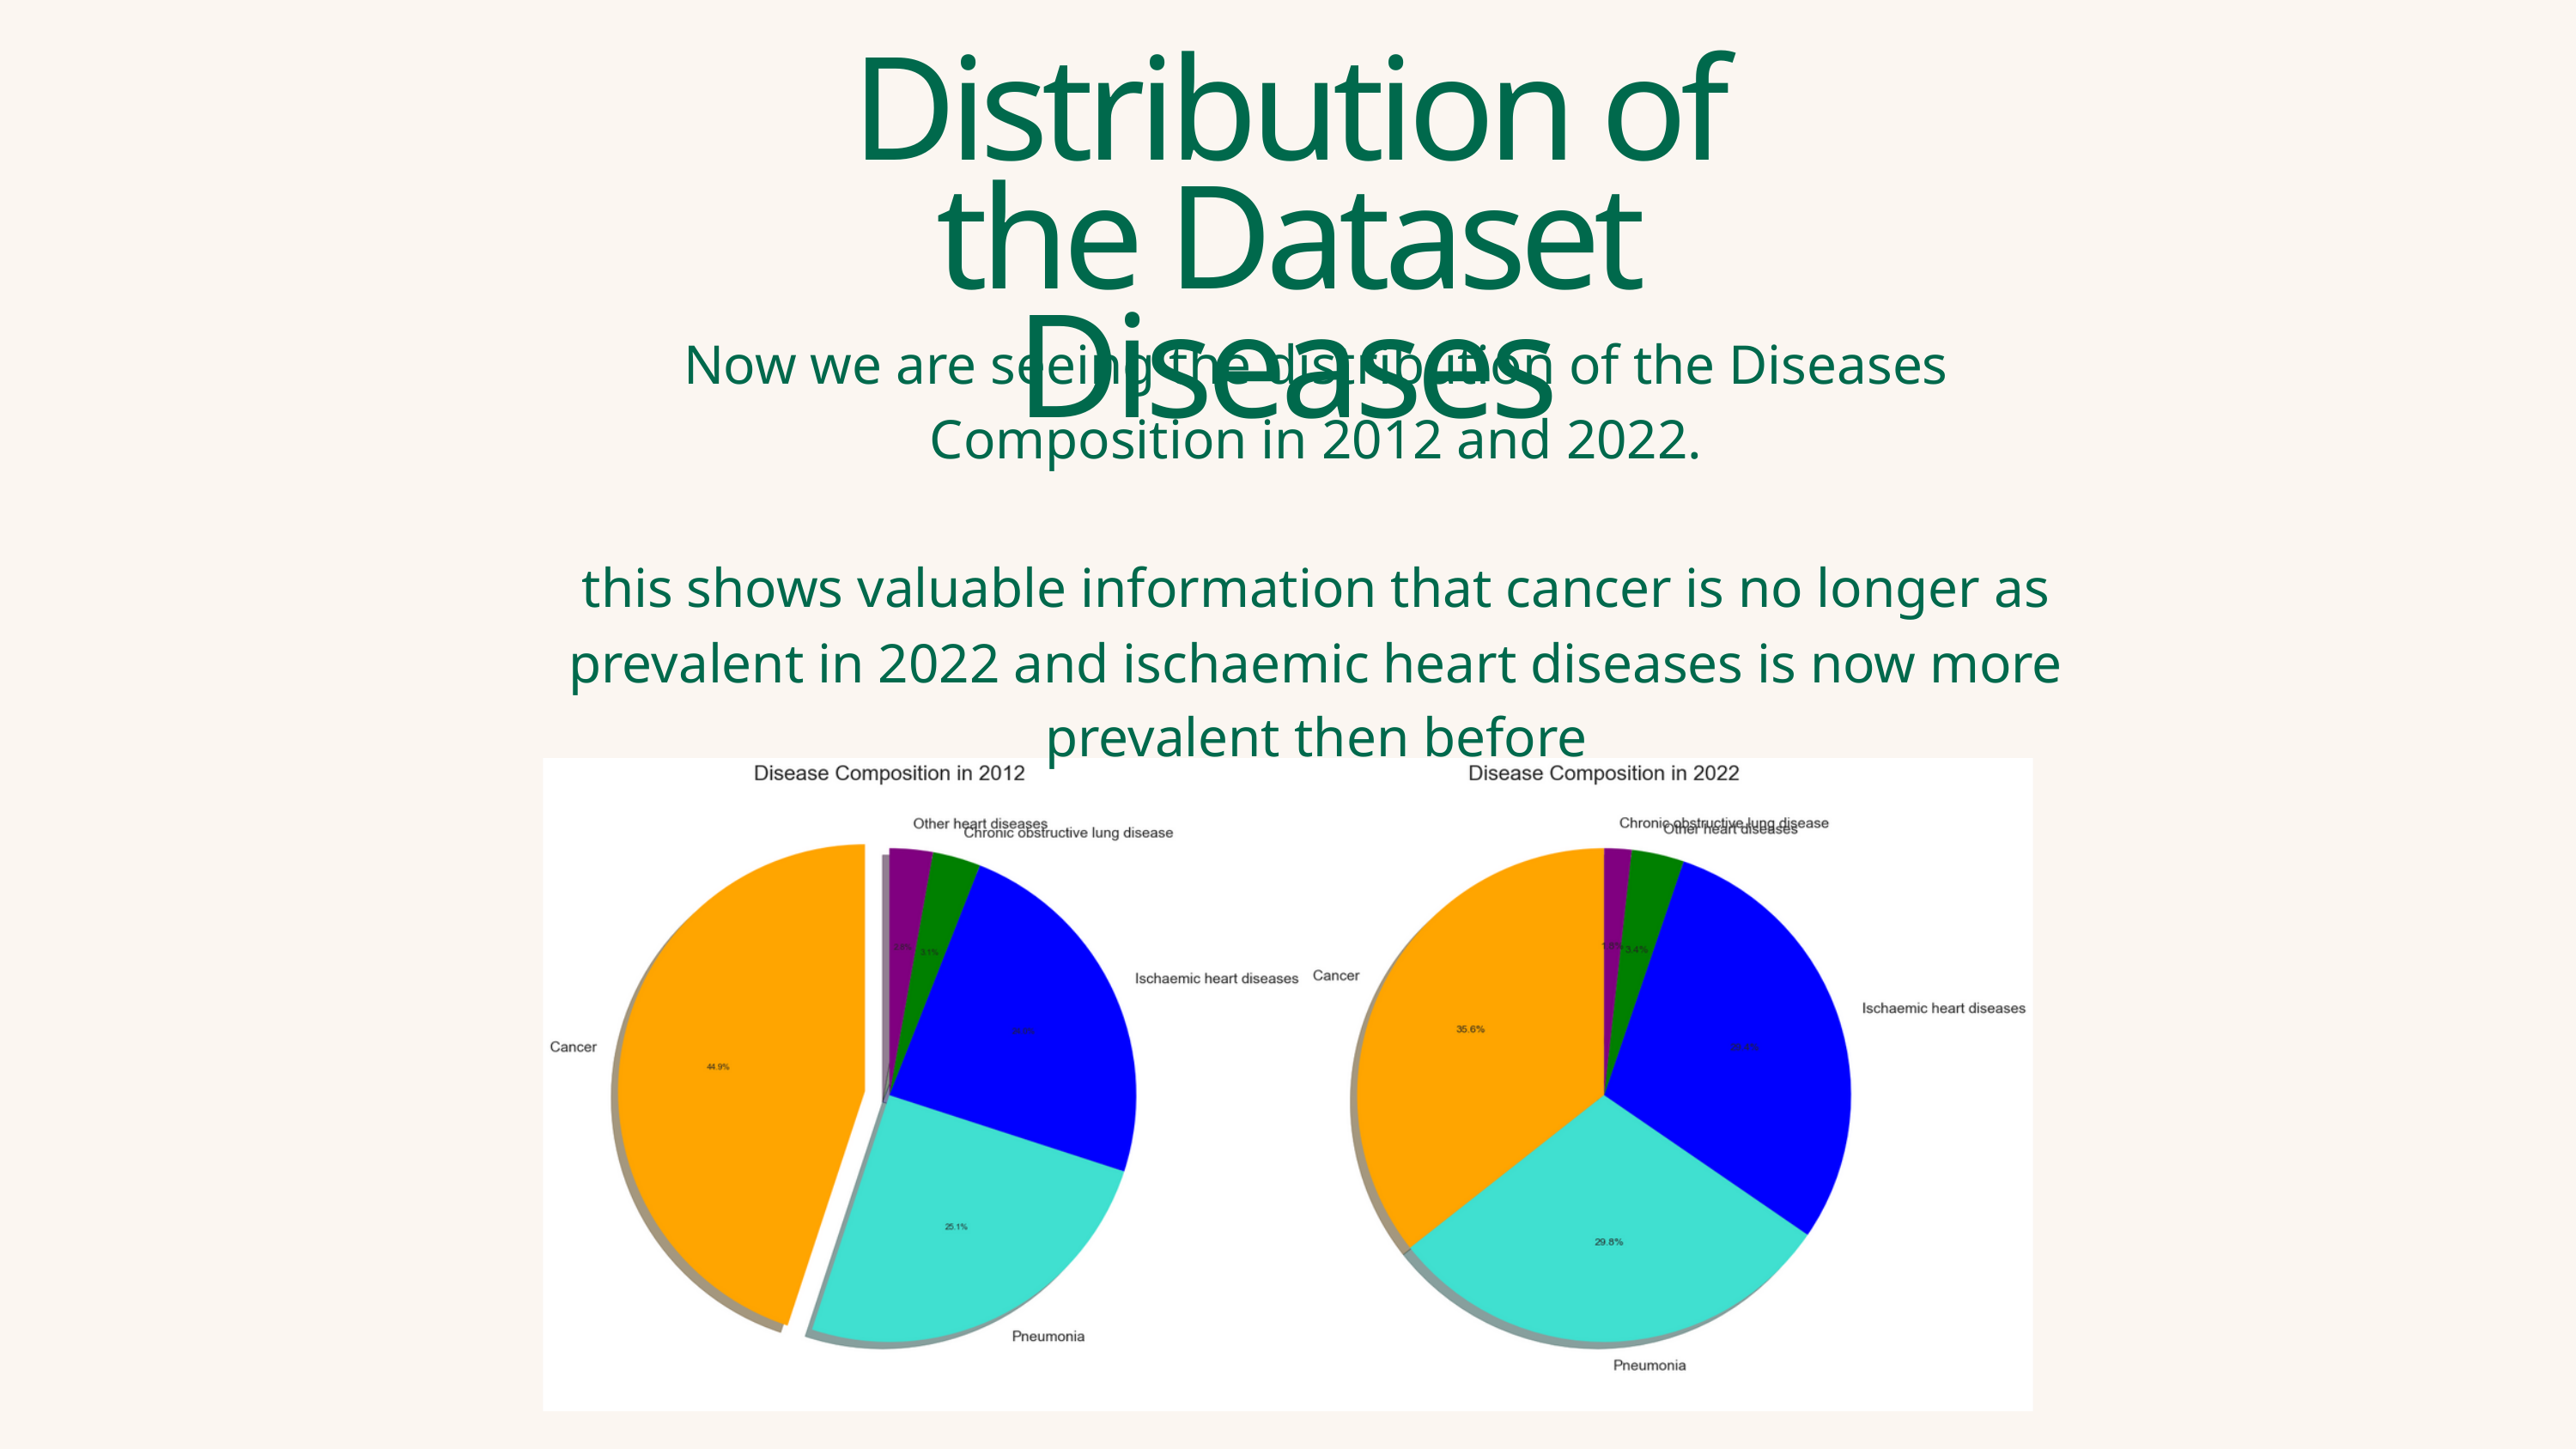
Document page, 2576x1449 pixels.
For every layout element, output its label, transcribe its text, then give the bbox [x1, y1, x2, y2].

text_box Distribution of the Dataset Diseases [744, 59, 1832, 319]
text_box [543, 768, 2033, 1412]
text_box Now we are seeing the distribution of the Diseases Composition in 2012 and 2022. this shows valuable information that cancer is no longer as prevalent in 2022 and ischaemic heart diseases is now more prevalent then before [543, 319, 2090, 768]
